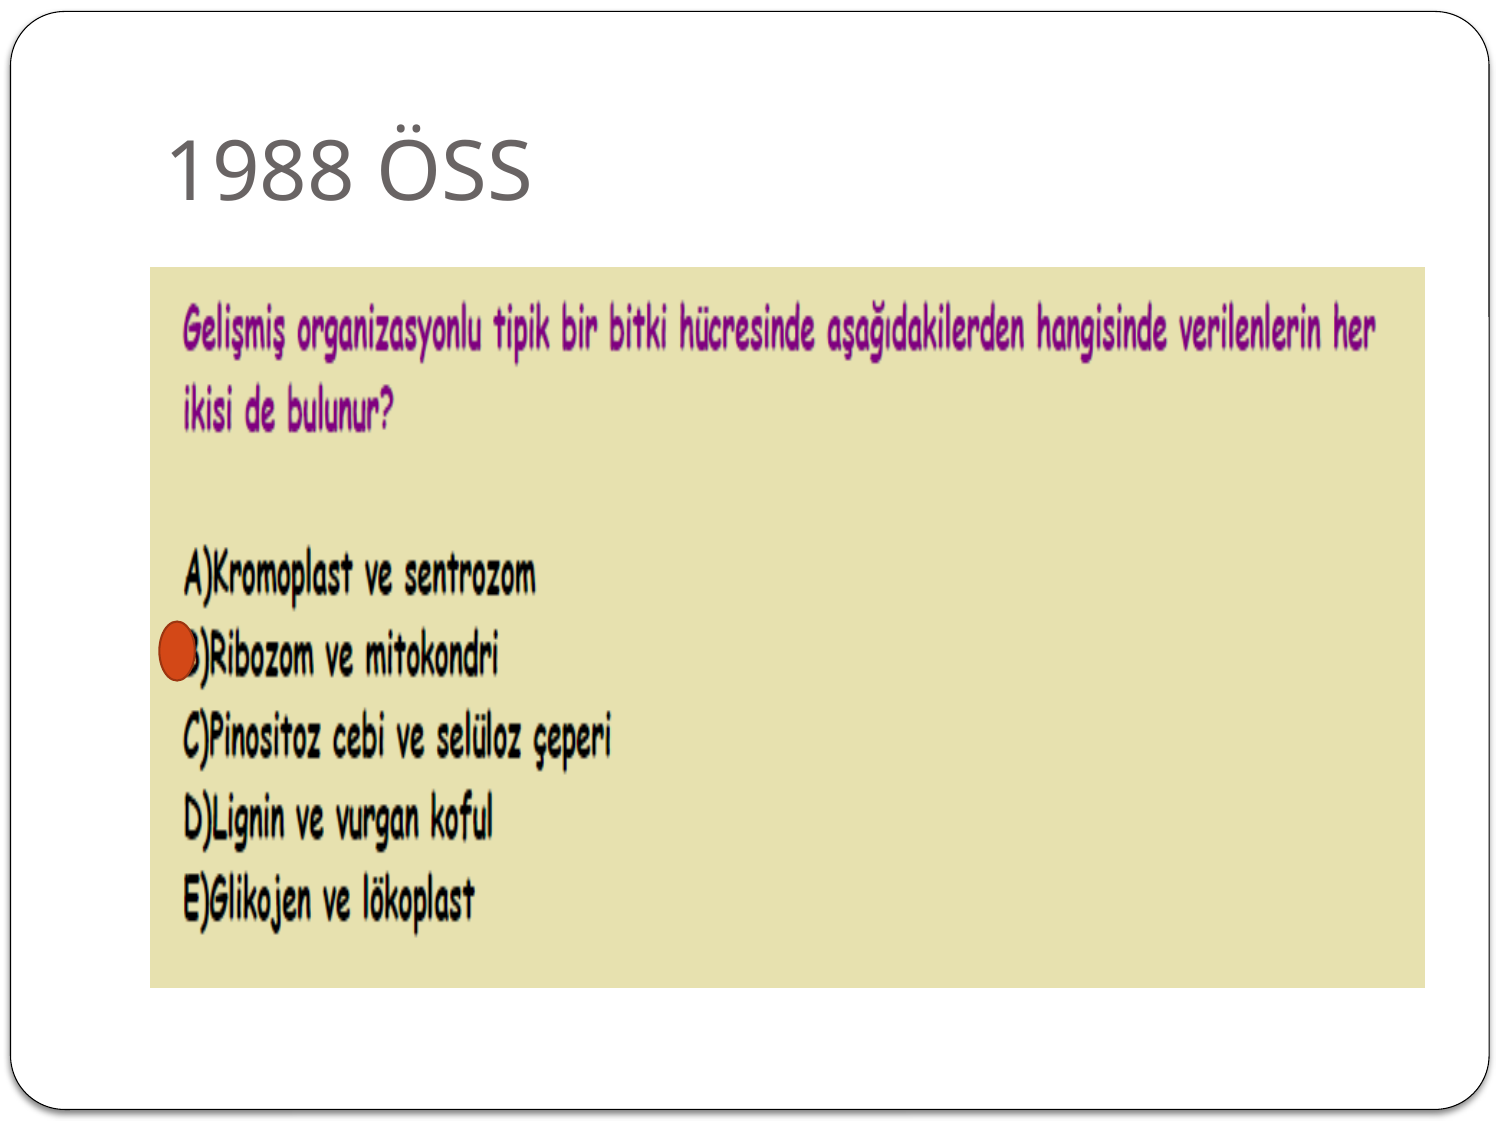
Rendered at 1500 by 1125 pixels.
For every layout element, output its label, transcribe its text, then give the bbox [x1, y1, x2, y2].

title 1988 ÖSS [150, 45, 1425, 233]
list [149, 266, 1426, 988]
